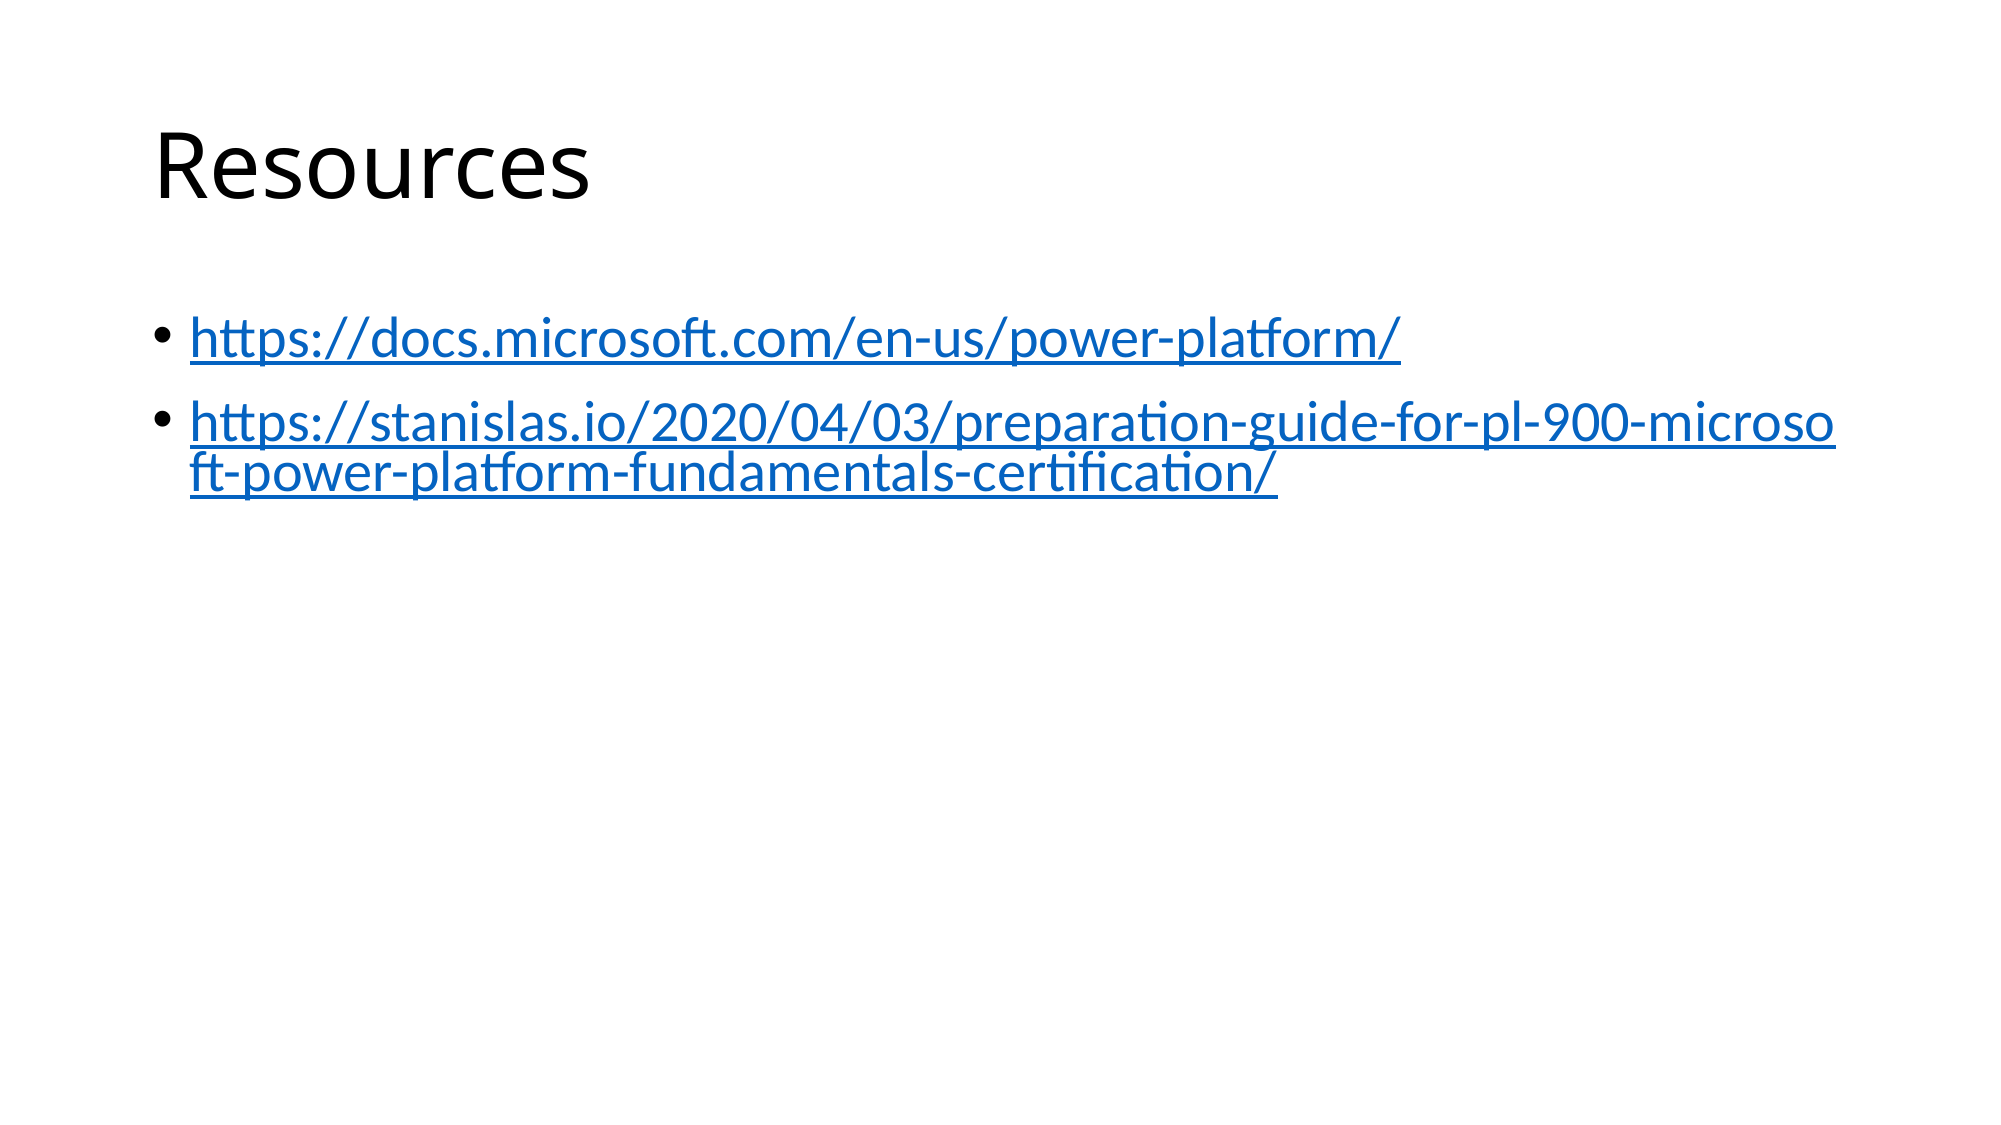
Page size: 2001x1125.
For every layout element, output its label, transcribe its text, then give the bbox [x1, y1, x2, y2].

title Resources [137, 59, 1863, 278]
list https://docs.microsoft.com/en-us/power-platform/ https://stanislas.io/2020/04/03/preparation-guide-for-pl-900-microsoft-power-platform-fundamentals-certification/ [137, 299, 1863, 1014]
